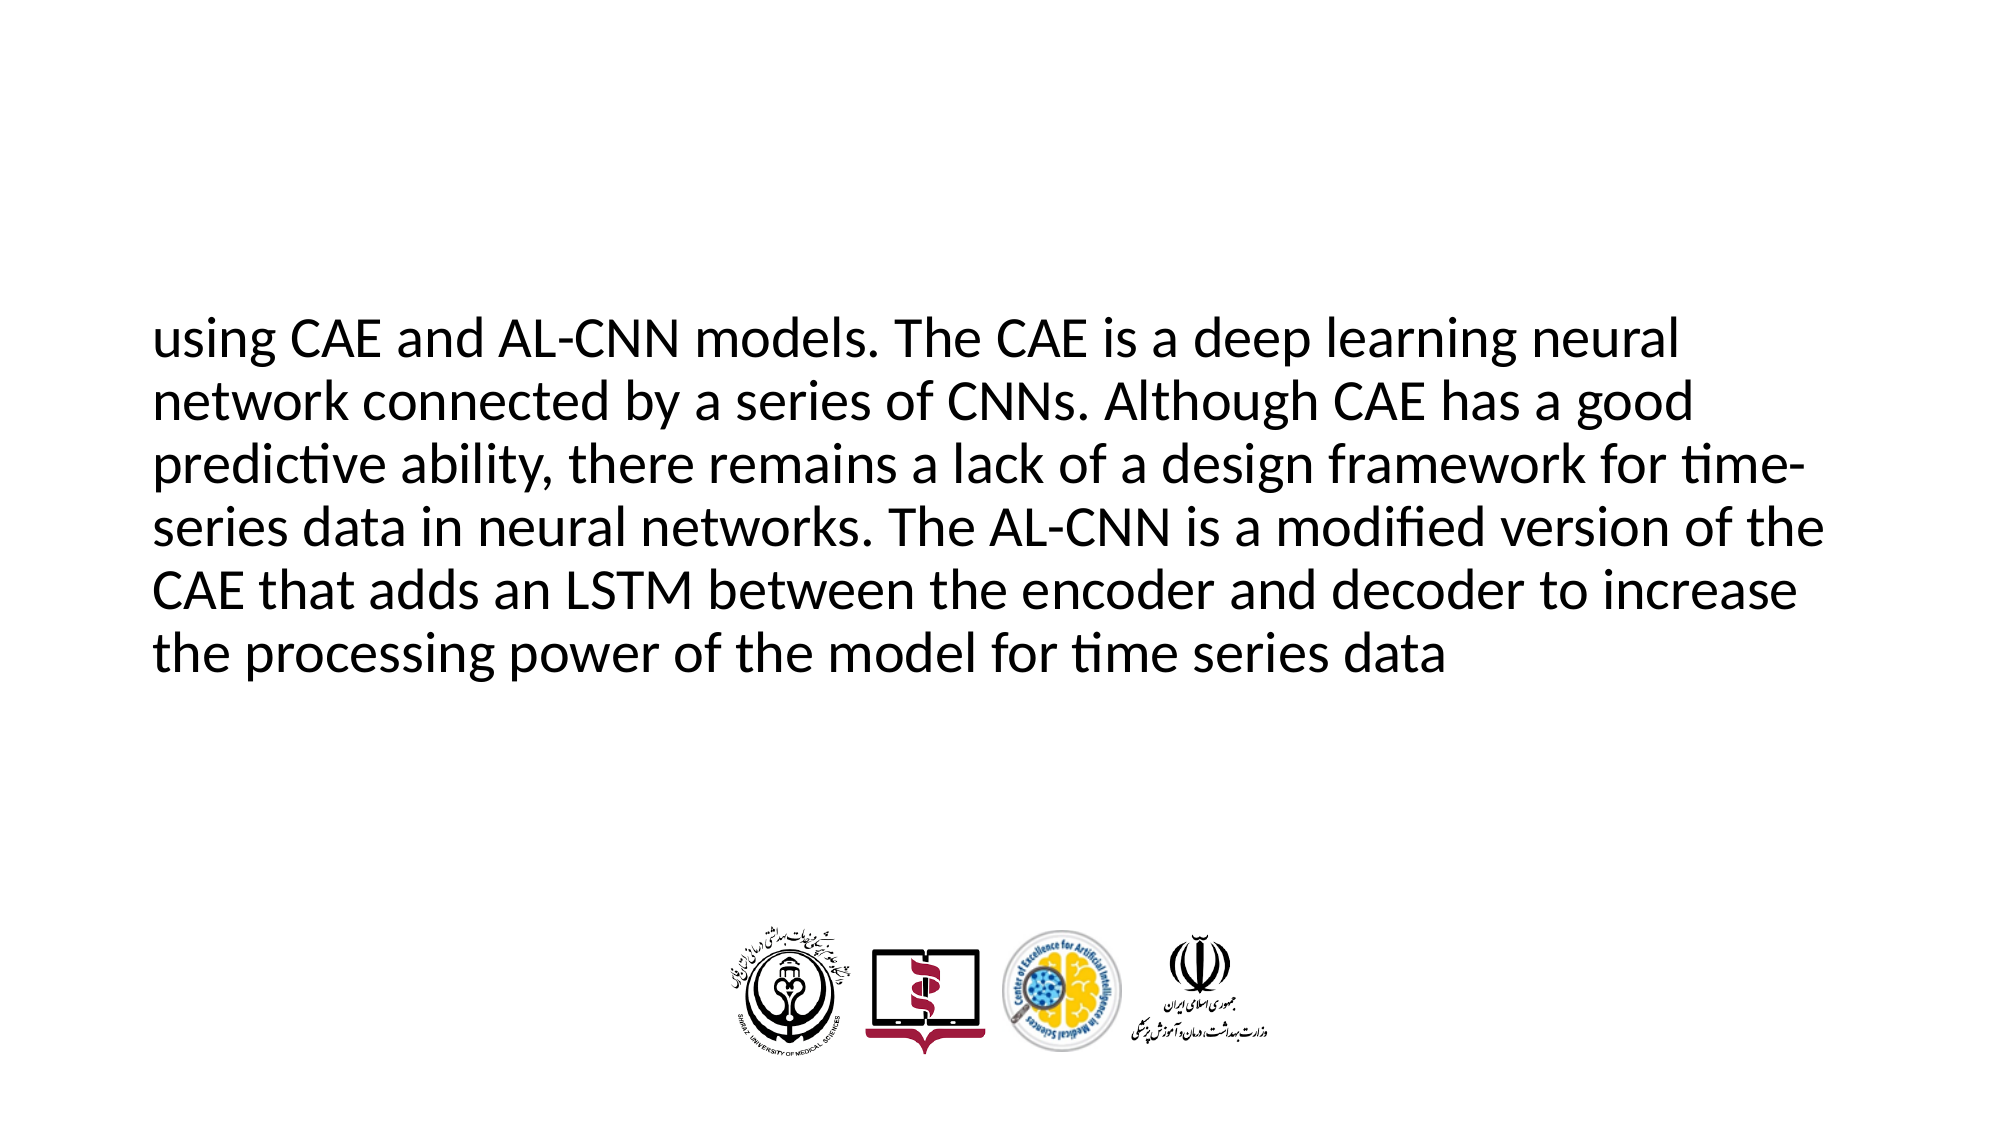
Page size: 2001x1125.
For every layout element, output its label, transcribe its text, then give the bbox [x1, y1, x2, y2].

picture [857, 1014, 991, 1058]
picture [1128, 1014, 1270, 1073]
picture [1002, 1014, 1122, 1052]
list using CAE and AL-CNN models. The CAE is a deep learning neural network connected by a series of CNNs. Although CAE has a good predictive ability, there remains a lack of a design framework for time-series data in neural networks. The AL-CNN is a modified version of the CAE that adds an LSTM between the encoder and decoder to increase the processing power of the model for time series data [137, 299, 1863, 1014]
picture [730, 1014, 851, 1056]
